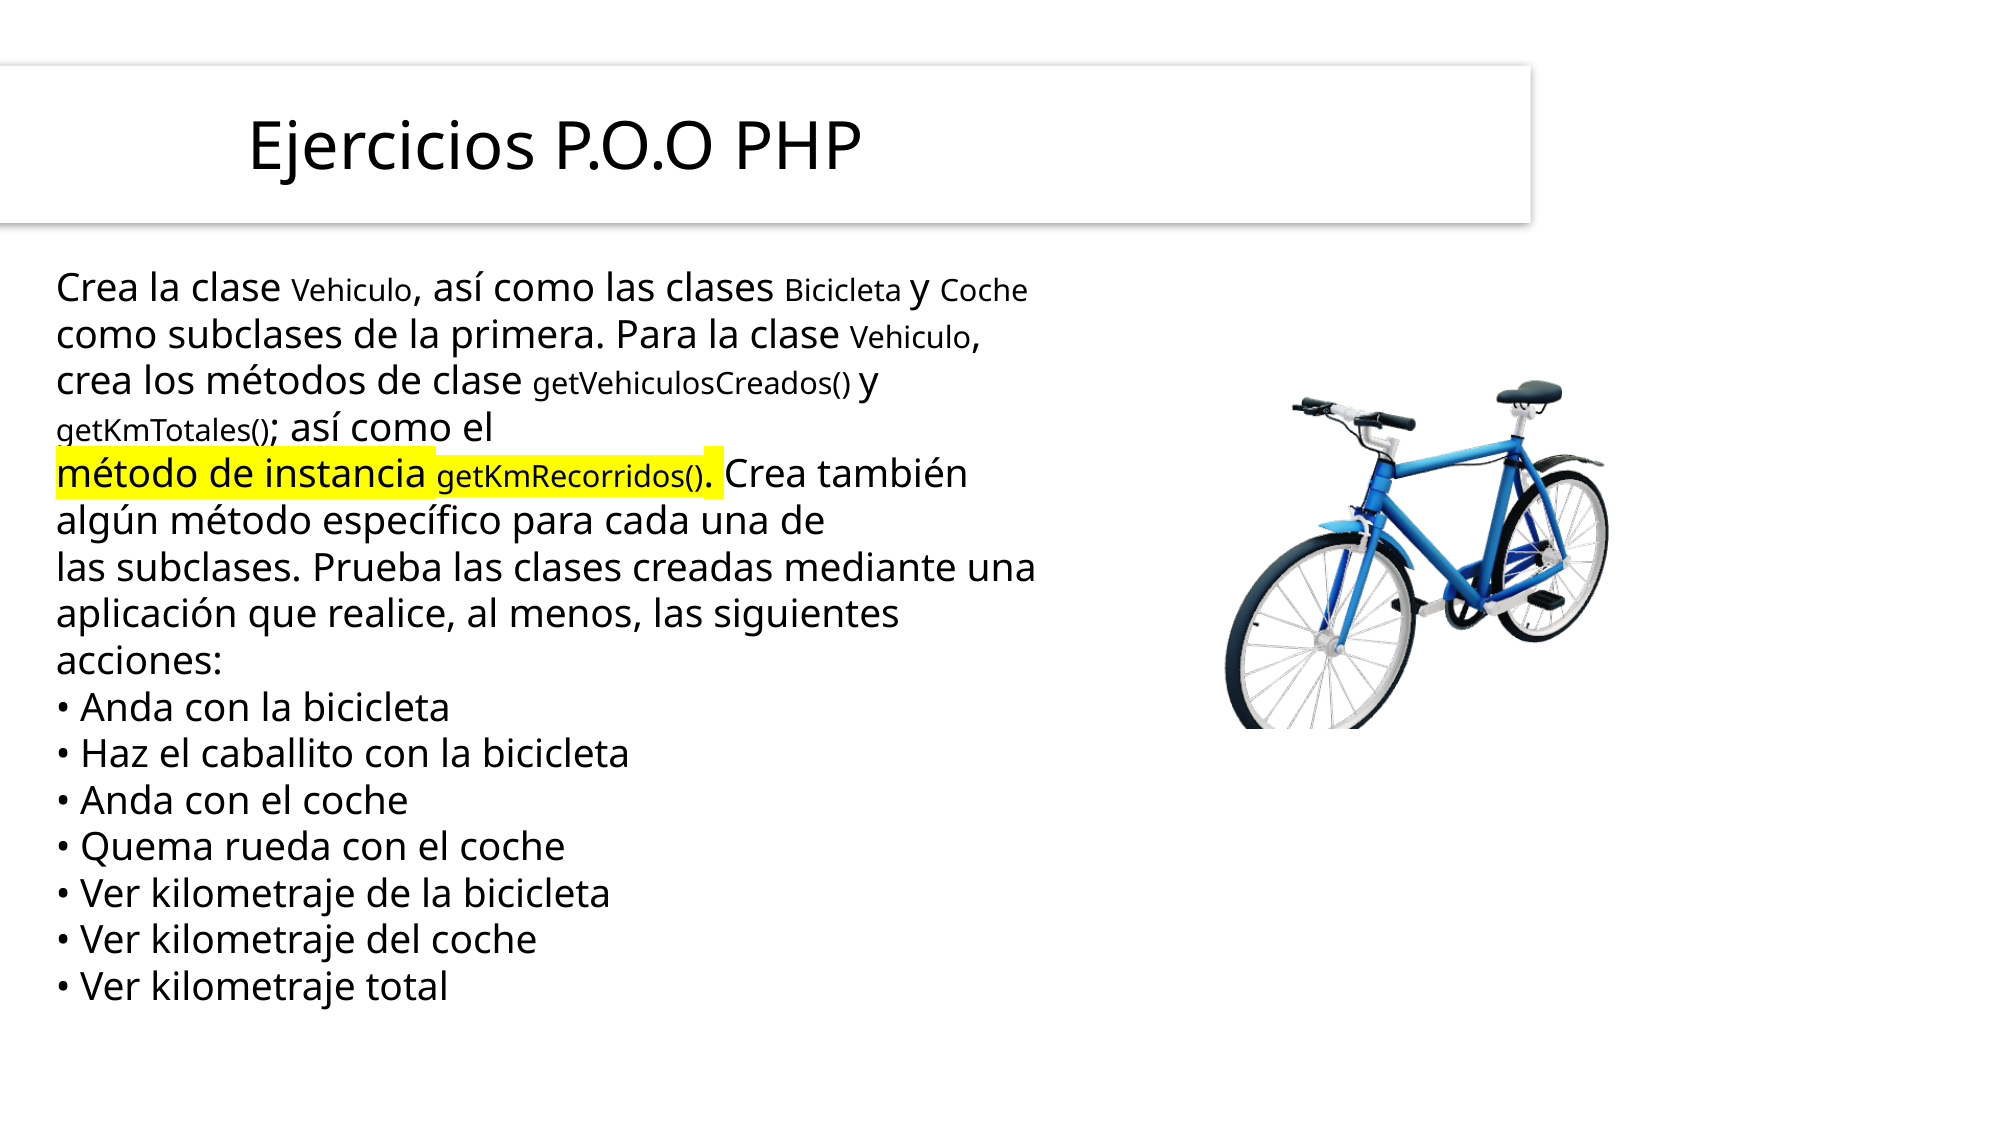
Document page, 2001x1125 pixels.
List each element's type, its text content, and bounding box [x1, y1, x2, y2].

text_box Crea la clase Vehiculo, así como las clases Bicicleta y Coche como subclases de la primera. Para la clase Vehiculo, crea los métodos de clase getVehiculosCreados() y getKmTotales(); así como el método de instancia getKmRecorridos(). Crea también algún método específico para cada una de las subclases. Prueba las clases creadas mediante una aplicación que realice, al menos, las siguientes acciones: • Anda con la bicicleta • Haz el caballito con la bicicleta • Anda con el coche • Quema rueda con el coche • Ver kilometraje de la bicicleta • Ver kilometraje del coche • Ver kilometraje total [40, 255, 1053, 1016]
title Ejercicios P.O.O PHP [232, 73, 1768, 199]
picture [1183, 365, 1728, 729]
